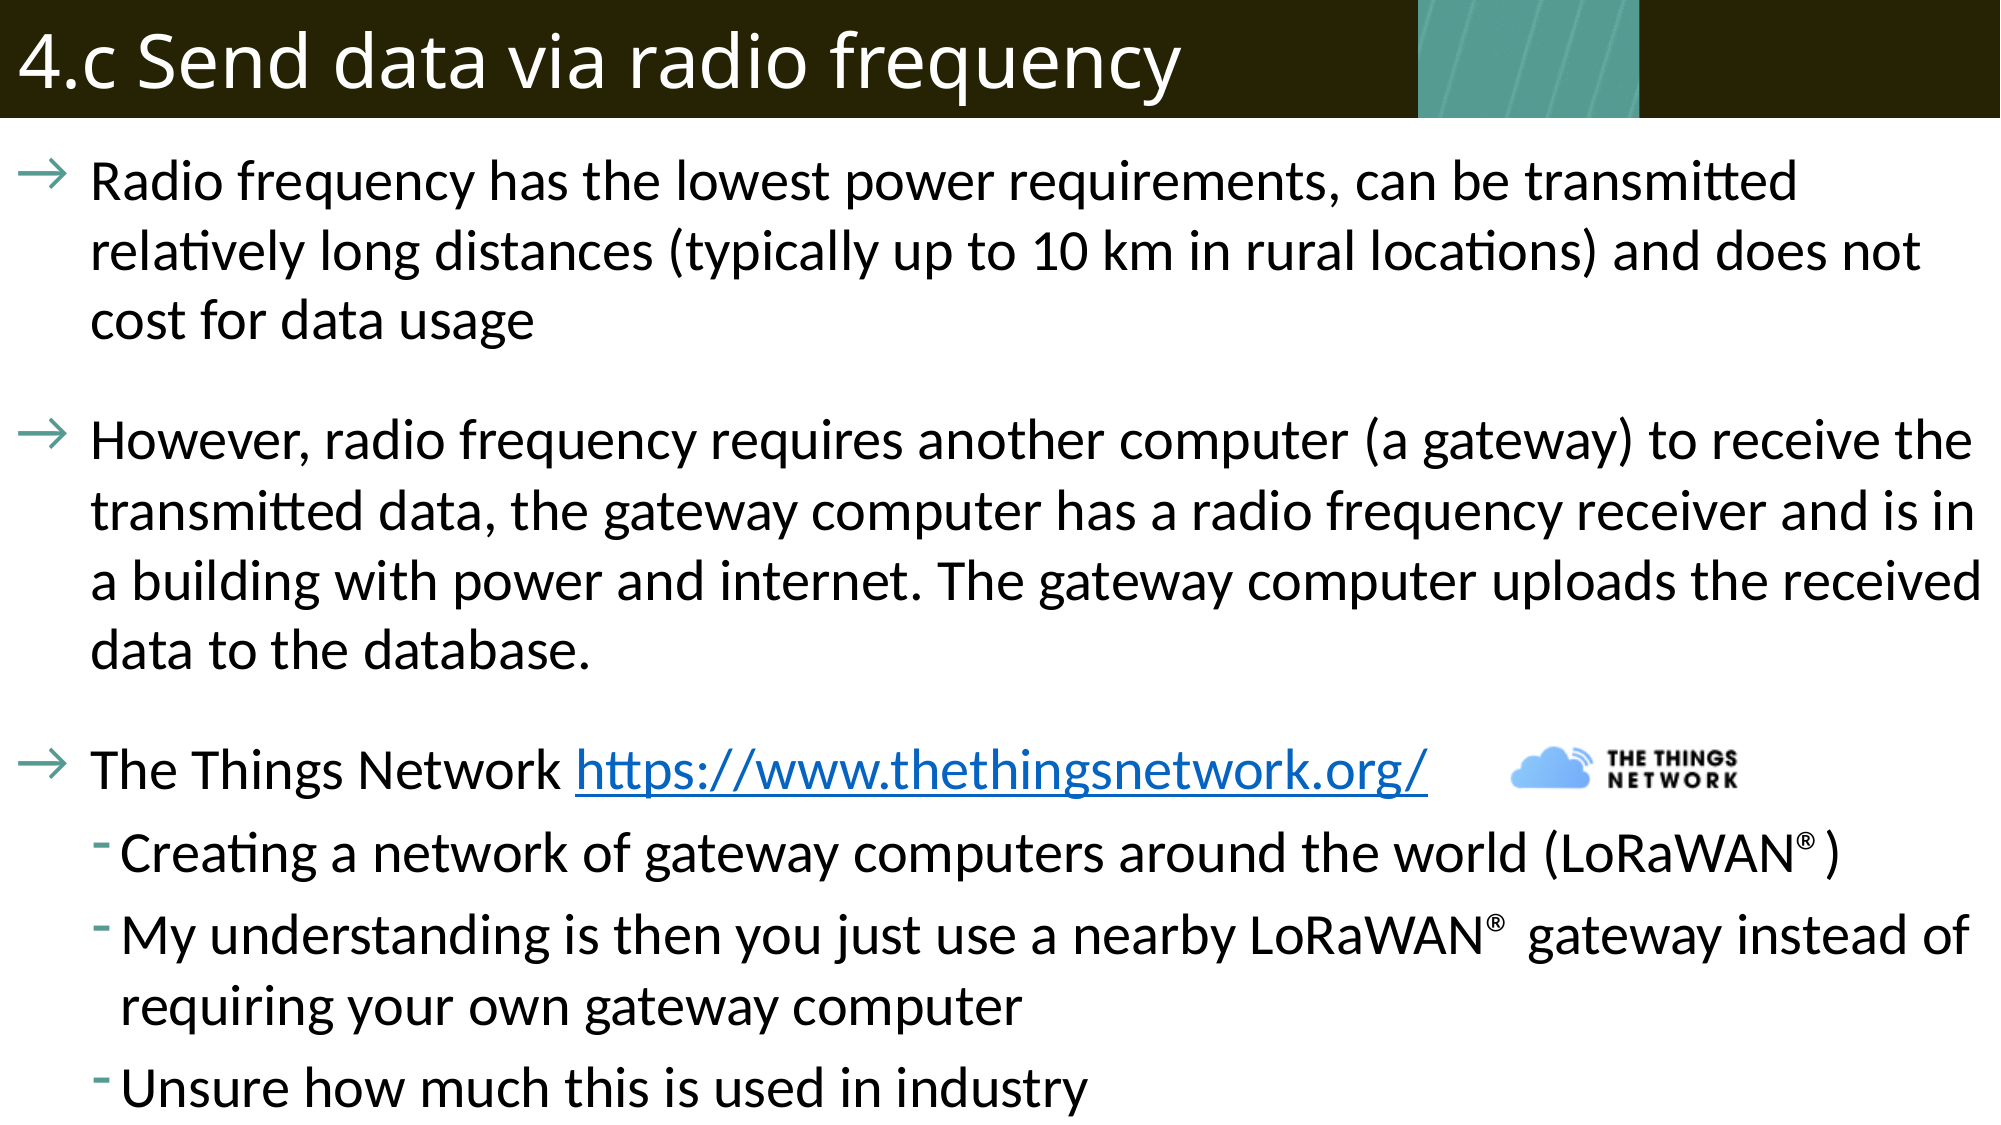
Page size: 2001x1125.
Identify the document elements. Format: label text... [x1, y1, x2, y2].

picture [1486, 726, 1750, 801]
text_box 4.c Send data via radio frequency [3, 6, 1279, 112]
picture [1418, 0, 1640, 118]
text_box Radio frequency has the lowest power requirements, can be transmitted relatively long distances (typically up to 10 km in rural locations) and does not cost for data usage However, radio frequency requires another computer (a gateway) to receive the transmitted data, the gateway computer has a radio frequency receiver and is in a building with power and internet. The gateway computer uploads the received data to the database. The Things Network https://www.thethingsnetwork.org/ Creating a network of gateway computers around the world (LoRaWAN®) My understanding is then you just use a nearby LoRaWAN® gateway instead of requiring your own gateway computer Unsure how much this is used in industry [2, 134, 2000, 1125]
